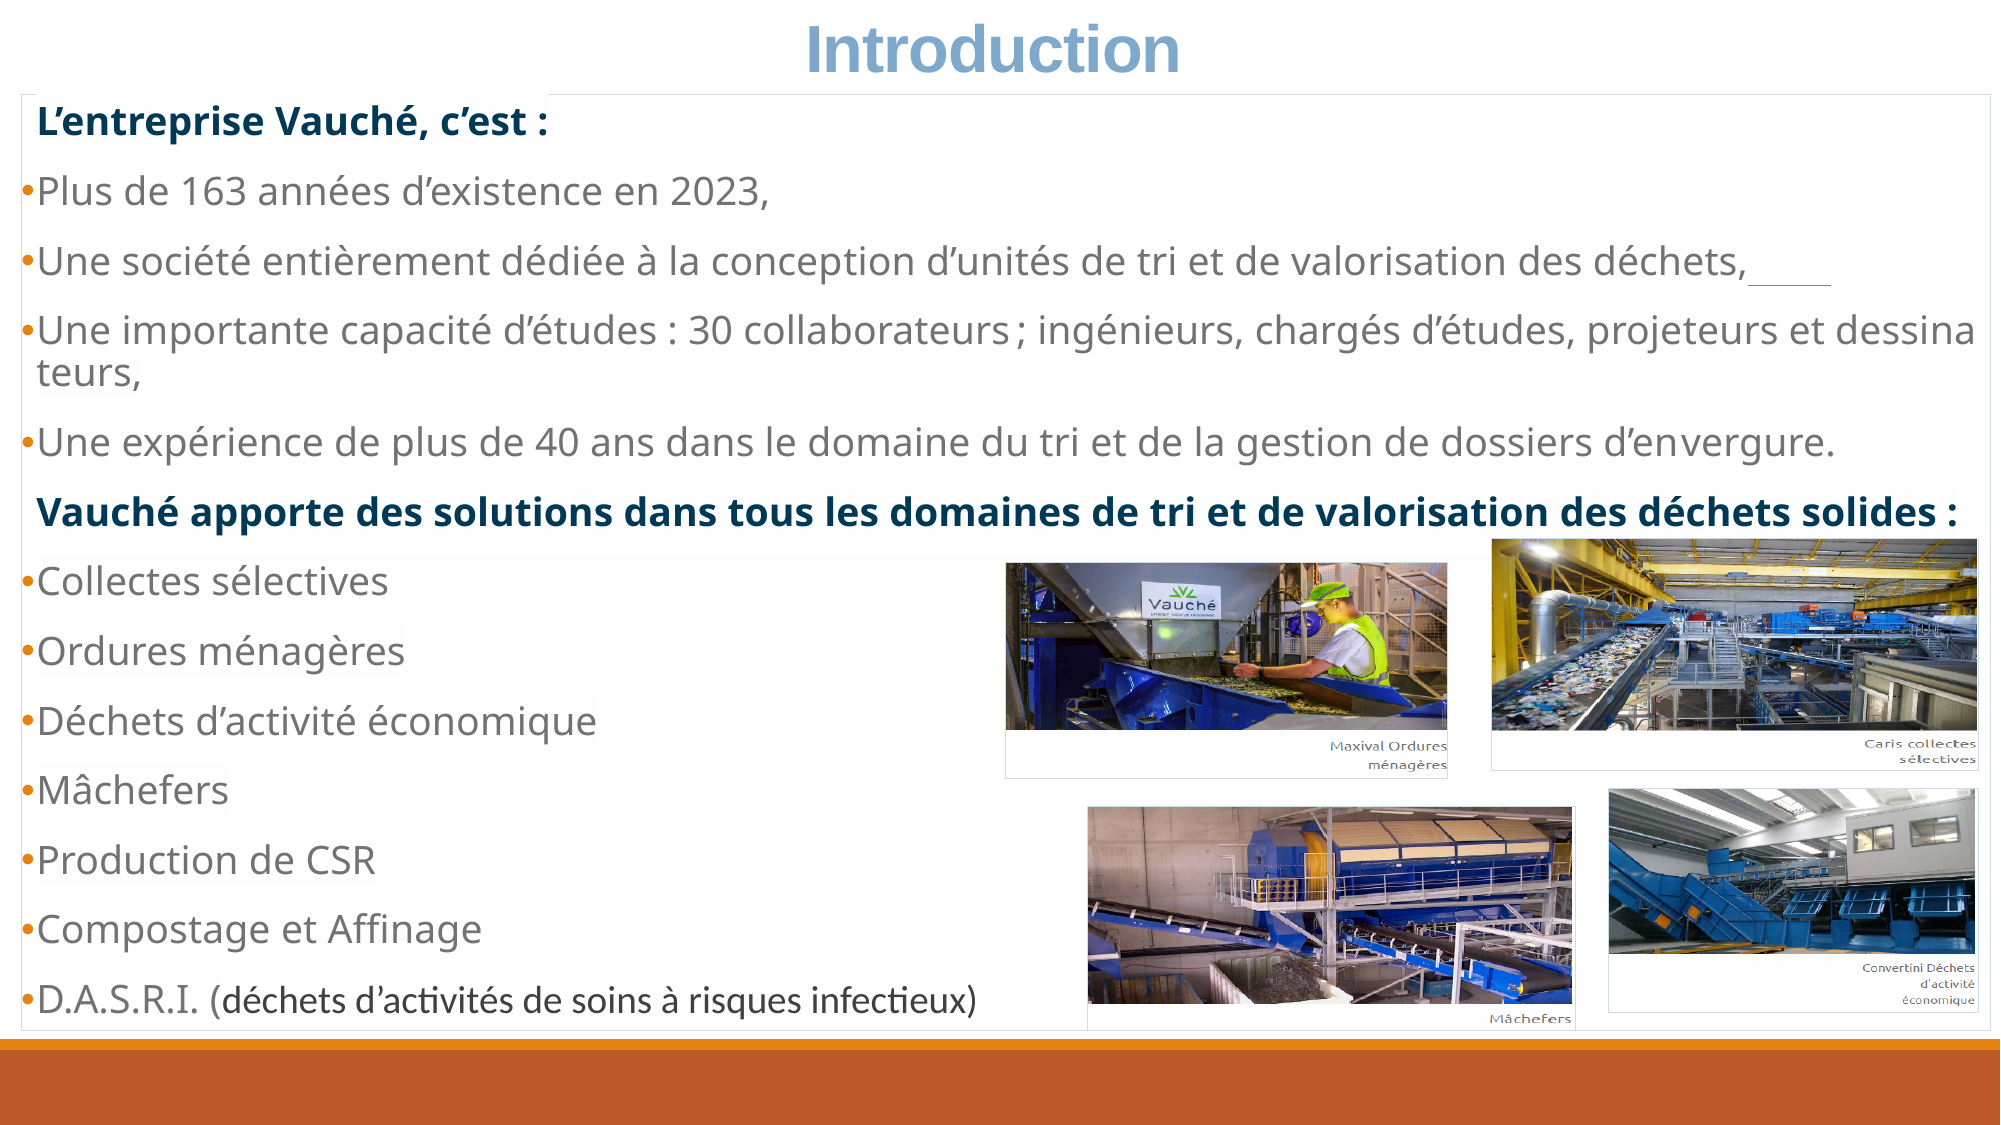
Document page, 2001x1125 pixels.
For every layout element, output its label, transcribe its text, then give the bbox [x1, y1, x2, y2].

picture [1490, 537, 1980, 771]
picture [1608, 787, 1980, 1013]
picture [1005, 561, 1449, 780]
title Introduction [790, 0, 1491, 94]
picture [1086, 805, 1576, 1031]
list L’en­­­­­­­­­­­­­­­­­­­­­­­­­­­­­­­­tre­­­­­­­­­­­­­­­­­­­­­­­­­­­­­­­­prise Vauché, c’est : Plus de 163 années d’exis­­­­­­­­­­­­­­­­­­­­­­­­­­­­­­­­tence en 2023, Une socié­­­­­­­­­­­­­­­­­­­­­­­­­­té entiè­­­­­­­­­­­­­­­­­­­­­­­­­­­­­­­­re­­­­­­­­­­­­­­­­­­­­­­­­­­­­­­­­ment dédiée à la concep­­­­­­­­­­­­­­­­­­­­­­­­­­­­­­­­tion d’uni­­­­­­­­­­­­­­­­­­­­­­­­­­­­­­­­tés de tri et de valo­­­­­­­­­­­­­­­­­­­­­­­­­­­­­­­­ri­­­­­­­­­­­­­­­­­­­­­­­­­­­­­­­­sa­­­­­­­­­­­­­­­­­­­­­­­­­­­­­­­­tion des déchets, Une impor­­­­­­­­­­­­­­­­­­­­­­­­­­­­­­­­tante capa­­­­­­­­­­­­­­­­­­­­­­­­­­­­­­­­cité d’études : 30 colla­­­­­­­­­­­­­­­­­­­­­­­­­­­­­­­­bo­­­­­­­­­­­­­­­­­­­­­­­­­­­­­­­­ra­­­­­­­­­­­­­­­­­­­­­­­­­­­­­­­­teurs ; ingé­­­­­­­­­­­­­­­­­­­­­­­­­­­­­­­­nieurs, char­­­­­­­­­­­­­­­­­­­­­­­­­­­­­­­­gés d’études, proje­­­­­­­­­­­­­­­­­­­­­­­­­­­­­­­­teurs et dessi­­­­­­­­­­­­­­­­­­­­­­­­­­­­­­­­na­­­­­­­­­­­­­­­­­­­­­­­­­­­­­­­­teurs, Une expé­­­­­­­­­­­­­­­­­­­­­­­­­­­­­­­­rience de plus de 40 ans dans le domaine du tri et de la gestion de dossiers d’en­­­­­­­­­­­­­­­­­­­­­­­­­­­­­­­­ver­­­­­­­­­­­­­­­­­­­­­­­­­­­­­­­­gure. Vauché appor­­­­­­­­­­­­­­­­­­­­­­­­­­­­­­­­­­­­­­te des solu­­­­­­­­­­­­­­­­­­­­­­­­­­­­­­­­­­­­­­tions dans tous les domaines de tri et de valo­­­­­­­­­­­­­­­­­­­­­­­­­­­­­­­­­­­­­­ri­­­­­­­­­­­­­­­­­­­­­­­­­­­­­­­­­­­­­­sa­­­­­­­­­­­­­­­­­­­­­­­­­­­­­­­­­­­­­­tion des déchets solides : Collectes sélec­­­­­­­­­­­­­­­­­­­­­­­­­­­­­­­­­­­­­­tives Ordures ména­­­­­­­­­­­­­­­­­­­­­­­­­­­­­­­­­­­­­­gères Déchets d’ac­­ti­­­vité écono­­­mique Mâche­­­­­­­­­­­­­­­­­­­­­­­­­­­­­­­­­­­­­­fers Produc­­­­­­­­­­­­­­­­­­­­­­­­­­­­­­­­­­­­­­tion de CSR Compos­­­­­­­­­­­­­­­­­­­­­­­­­­­­­­­­­­­­­­tage et Affi­­­­­­­­­­­­­­­­­­­­­­­­­­­­­­­­­­­­­­nage D.A.S.R.I. (déchets d’ac­­­­­­­­­ti­­­­­­­­­vi­­­­­­­­­tés de soins à risques infec­­­­­­­­­tieux) [21, 94, 1991, 1031]
